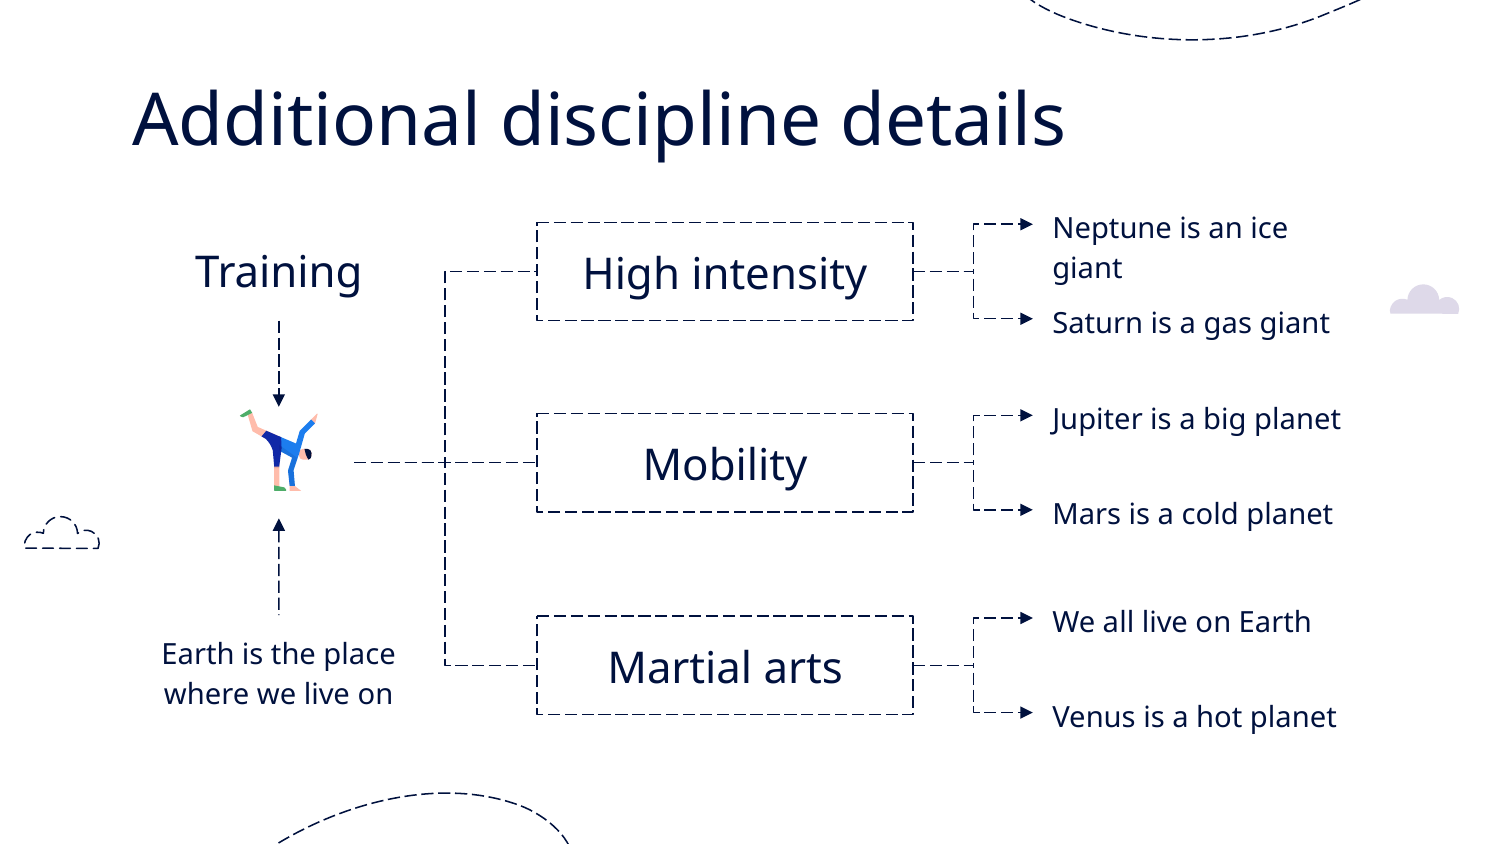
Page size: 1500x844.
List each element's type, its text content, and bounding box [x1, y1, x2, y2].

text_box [353, 462, 538, 666]
text_box Mobility [543, 413, 914, 512]
text_box Jupiter is a big planet [1032, 380, 1374, 451]
text_box [203, 406, 348, 519]
text_box Venus is a hot planet [1032, 677, 1374, 748]
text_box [912, 664, 1034, 713]
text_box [912, 223, 1034, 270]
text_box High intensity [536, 222, 913, 321]
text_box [239, 409, 318, 492]
title Additional discipline details [116, 72, 1383, 168]
text_box Training [126, 222, 431, 321]
text_box Martial arts [536, 616, 913, 715]
text_box Earth is the place where we live on [126, 615, 431, 714]
text_box Saturn is a gas giant [1032, 283, 1374, 354]
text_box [912, 462, 1034, 511]
text_box Neptune is an ice giant [1032, 189, 1374, 260]
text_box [912, 415, 1034, 462]
text_box Mars is a cold planet [1032, 474, 1374, 545]
text_box We all live on Earth [1032, 583, 1374, 653]
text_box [912, 617, 1034, 664]
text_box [353, 271, 538, 461]
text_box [912, 271, 1034, 319]
